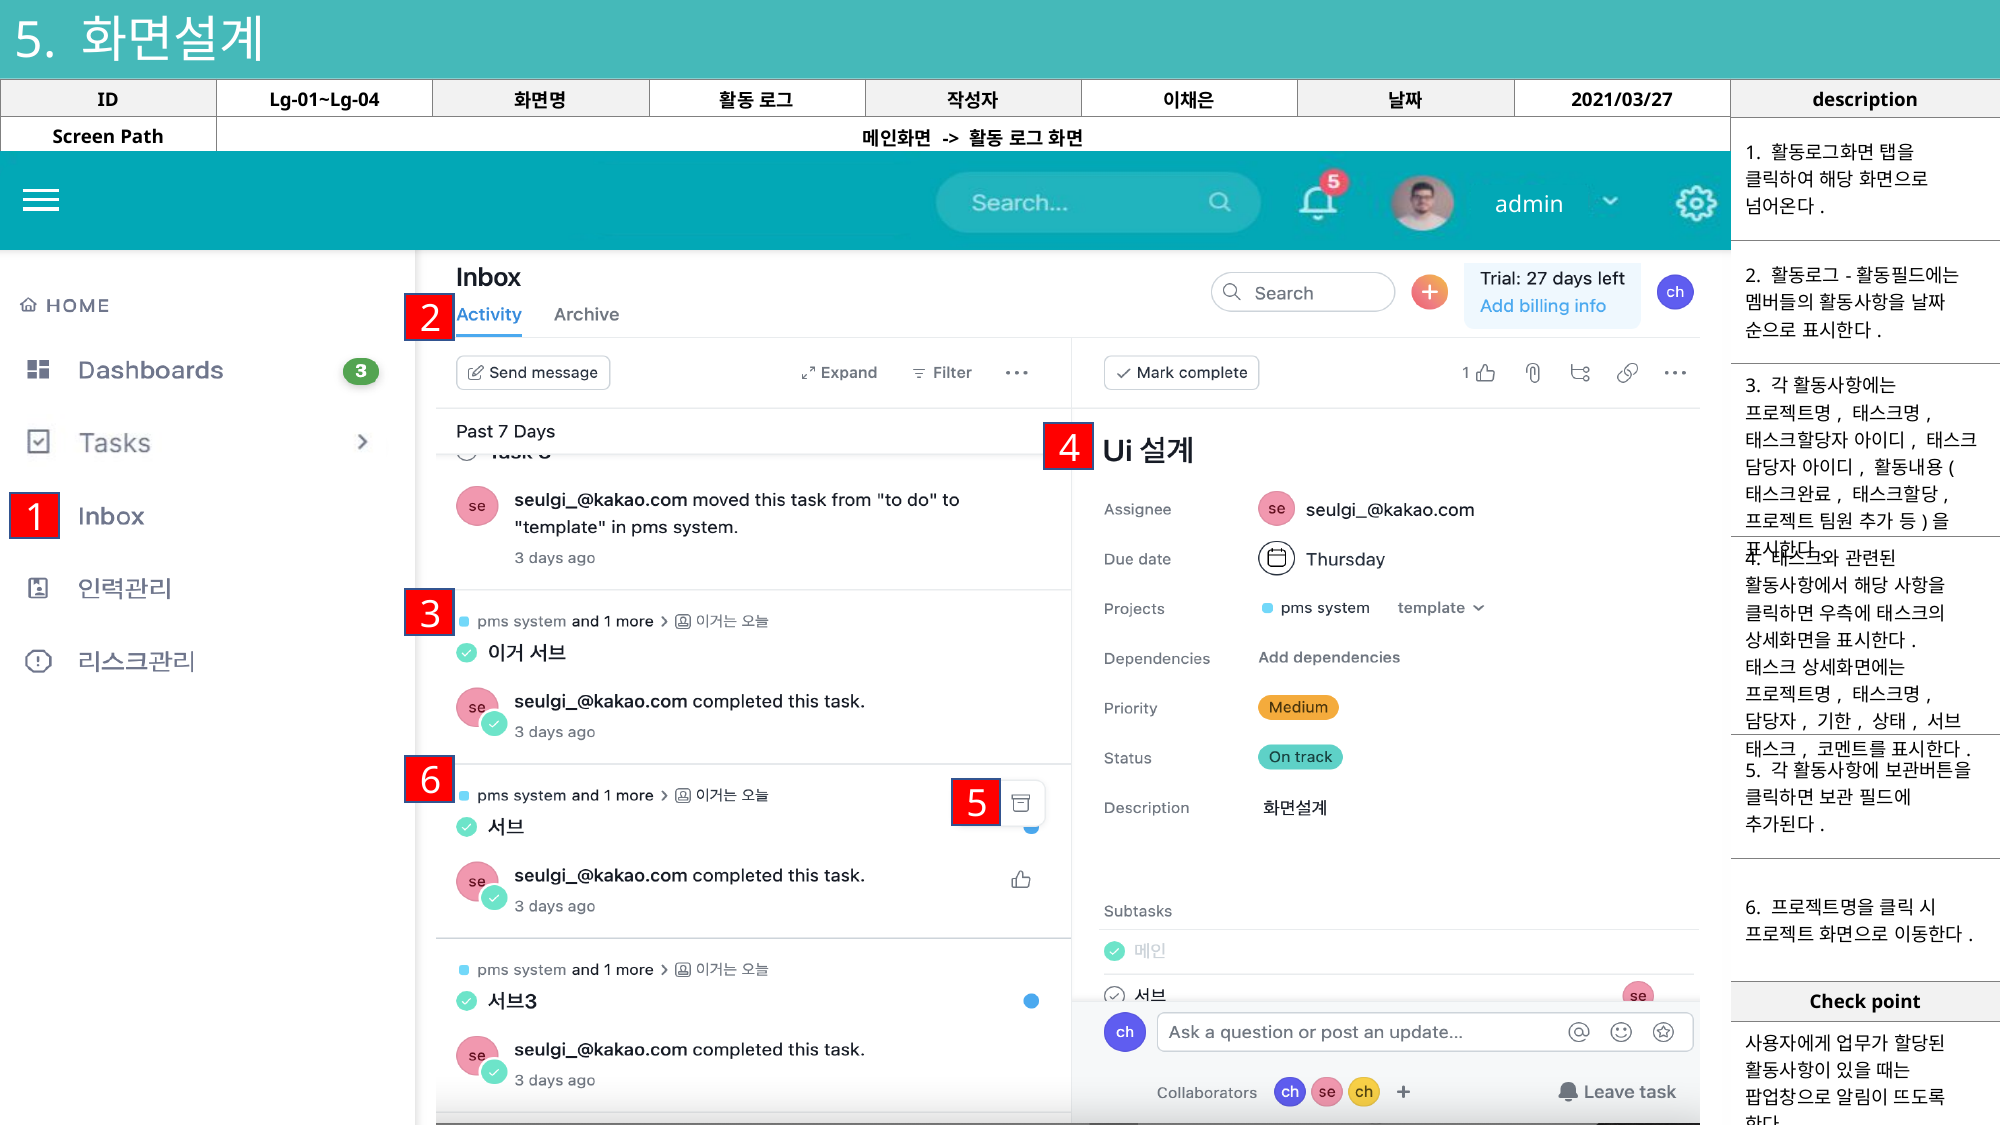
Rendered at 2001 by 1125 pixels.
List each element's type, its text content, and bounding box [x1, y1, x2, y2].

table_header 활동 로그 [650, 80, 865, 116]
table_header 작성자 [866, 80, 1081, 116]
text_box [0, 151, 1731, 250]
table_cell 3. 각 활동사항에는 프로젝트명, 태스크명, 태스크할당자 아이디, 태스크 담당자 아이디, 활동내용(태스크완료, 태스크할당, 프로젝트 팀원 추가 등)을 표시한다. [1731, 364, 2000, 536]
table_cell 5. 각 활동사항에 보관버튼을 클릭하면 보관 필드에 추가된다. [1731, 735, 2000, 858]
table_cell 6. 프로젝트명을 클릭 시 프로젝트 화면으로 이동한다. [1731, 859, 2000, 981]
table_header 2021/03/27 [1515, 80, 1730, 116]
table_header 화면명 [433, 80, 649, 116]
table_header 이채은 [1082, 80, 1297, 116]
table_cell 1. 활동로그화면 탭을 클릭하여 해당 화면으로 넘어온다. [1731, 118, 2000, 240]
table_cell Screen Path [1, 117, 216, 151]
table_header Lg-01~Lg-04 [217, 80, 432, 116]
table_cell Check point [1731, 982, 2000, 1021]
picture [0, 250, 1731, 1125]
table_cell 사용자에게 업무가 할당된 활동사항이 있을 때는 팝업창으로 알림이 뜨도록 한다. [1731, 1022, 2000, 1125]
table_header 날짜 [1298, 80, 1514, 116]
table_header description [1731, 80, 2000, 117]
text_box [0, 0, 2000, 79]
table_header ID [1, 80, 216, 116]
table_cell 메인화면 -> 활동 로그 화면 [217, 117, 1730, 151]
table_cell 2. 활동로그-활동필드에는 멤버들의 활동사항을 날짜 순으로 표시한다. [1731, 241, 2000, 363]
text_box 5. 화면설계 [0, 0, 450, 75]
table_cell 4. 태스크와 관련된 활동사항에서 해당 사항을 클릭하면 우측에 태스크의 상세화면을 표시한다. 태스크 상세화면에는 프로젝트명, 태스크명, 담당자, 기한, 상태, 서브 태스크, 코멘트를 표시한다. [1731, 537, 2000, 734]
